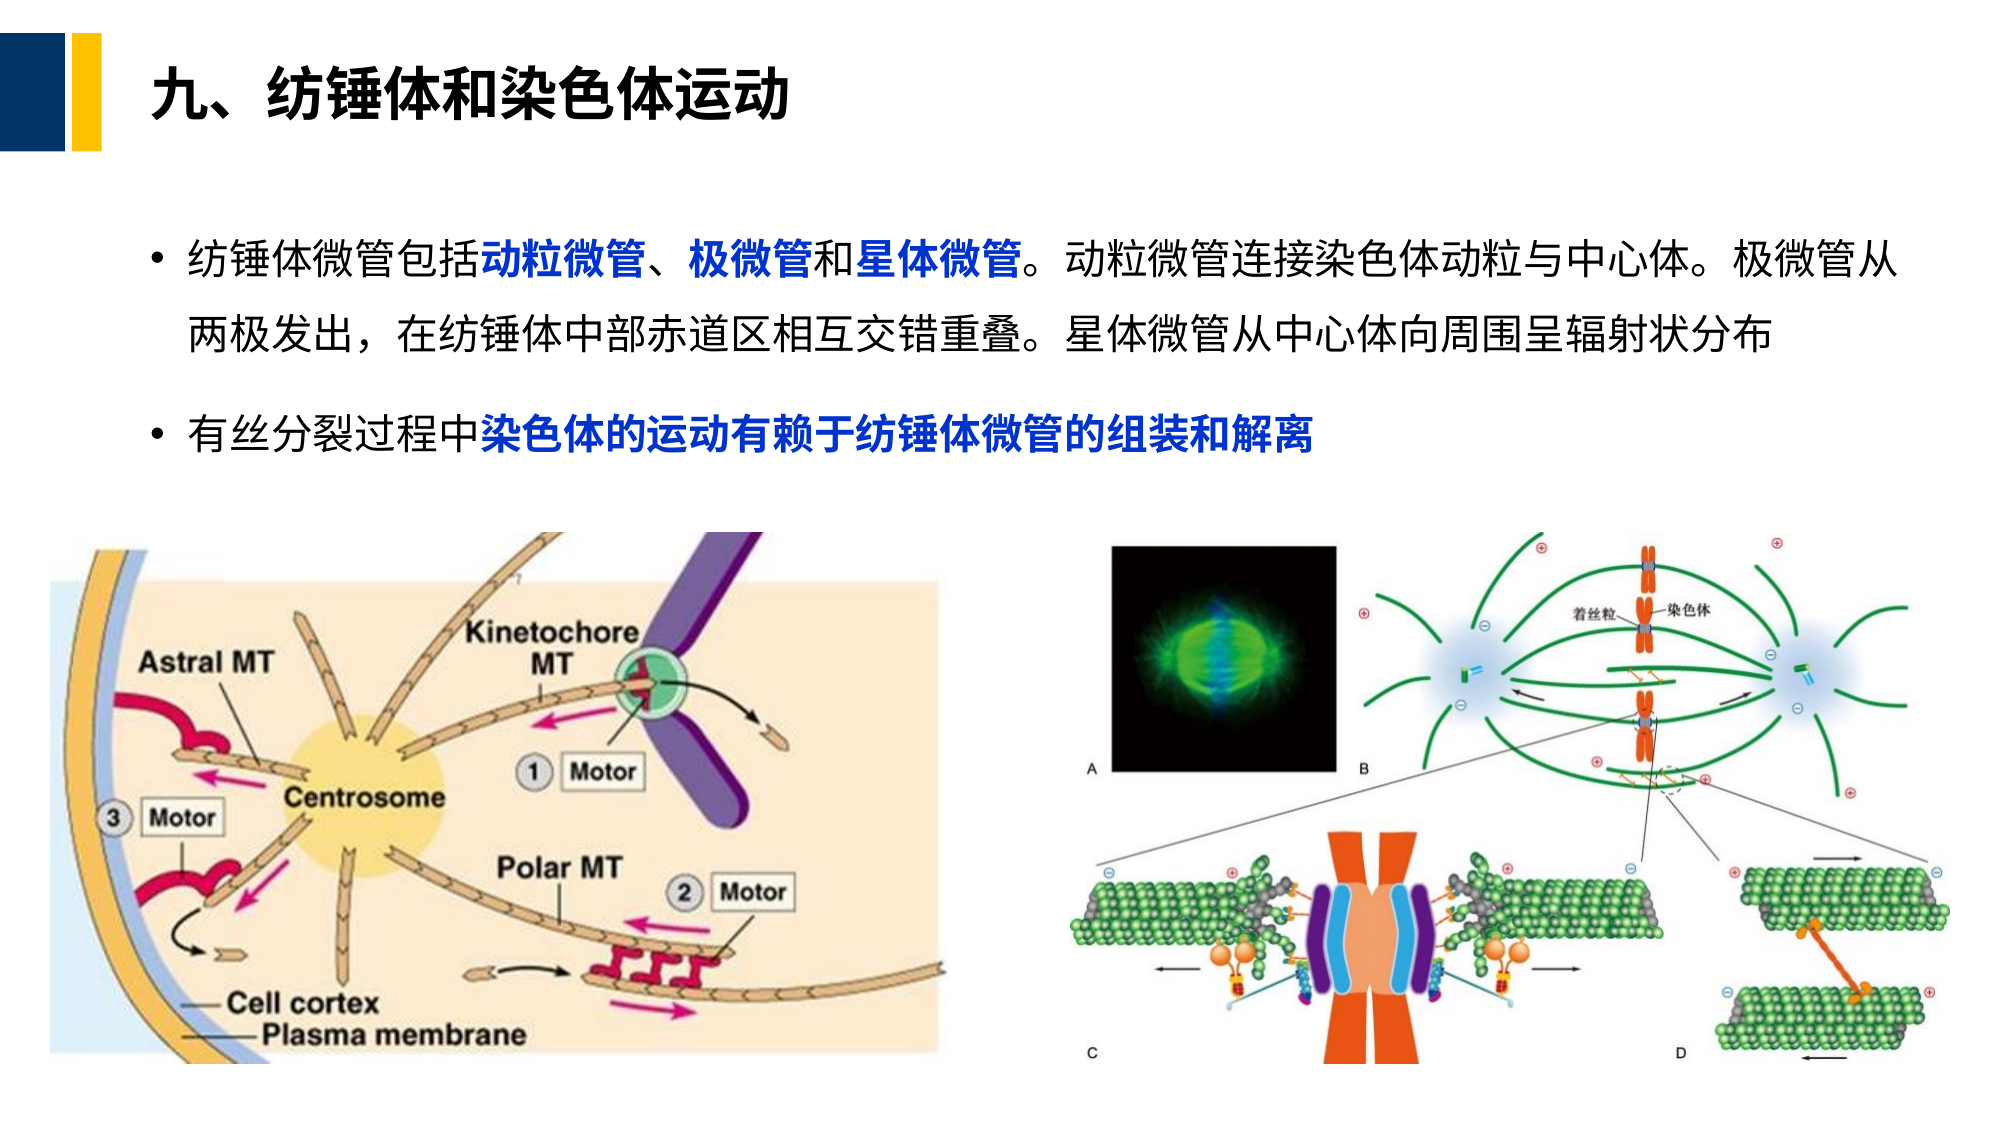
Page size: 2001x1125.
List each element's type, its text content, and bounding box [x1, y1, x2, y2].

title 九、纺锤体和染色体运动 [135, 33, 1950, 152]
list 纺锤体微管包括动粒微管、极微管和星体微管。动粒微管连接染色体动粒与中心体。极微管从两极发出，在纺锤体中部赤道区相互交错重叠。星体微管从中心体向周围呈辐射状分布 有丝分裂过程中染色体的运动有赖于纺锤体微管的组装和解离 [135, 200, 1950, 1092]
picture [1070, 532, 1950, 1064]
picture [49, 532, 951, 1064]
